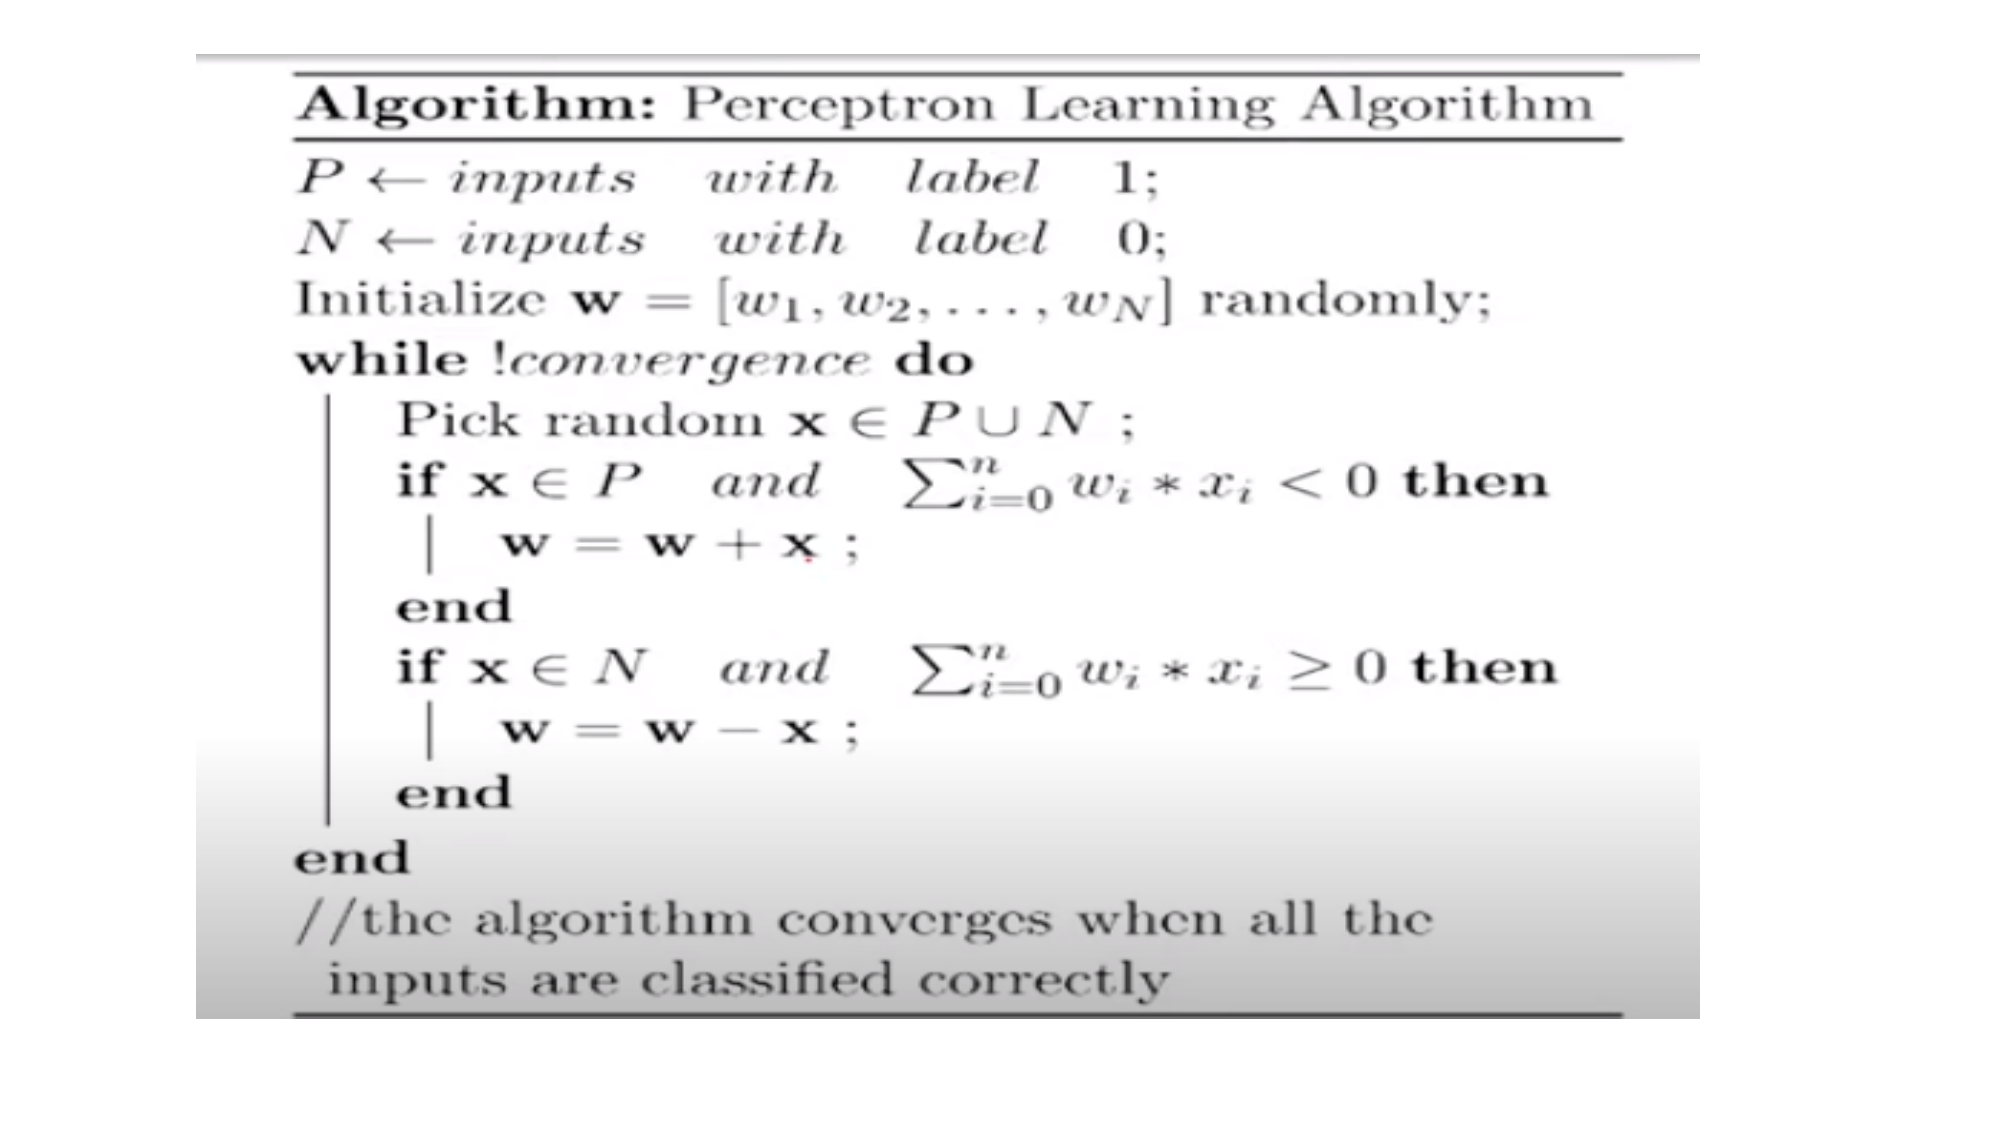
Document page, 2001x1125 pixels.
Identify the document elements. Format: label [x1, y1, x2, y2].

list [196, 54, 1701, 1019]
